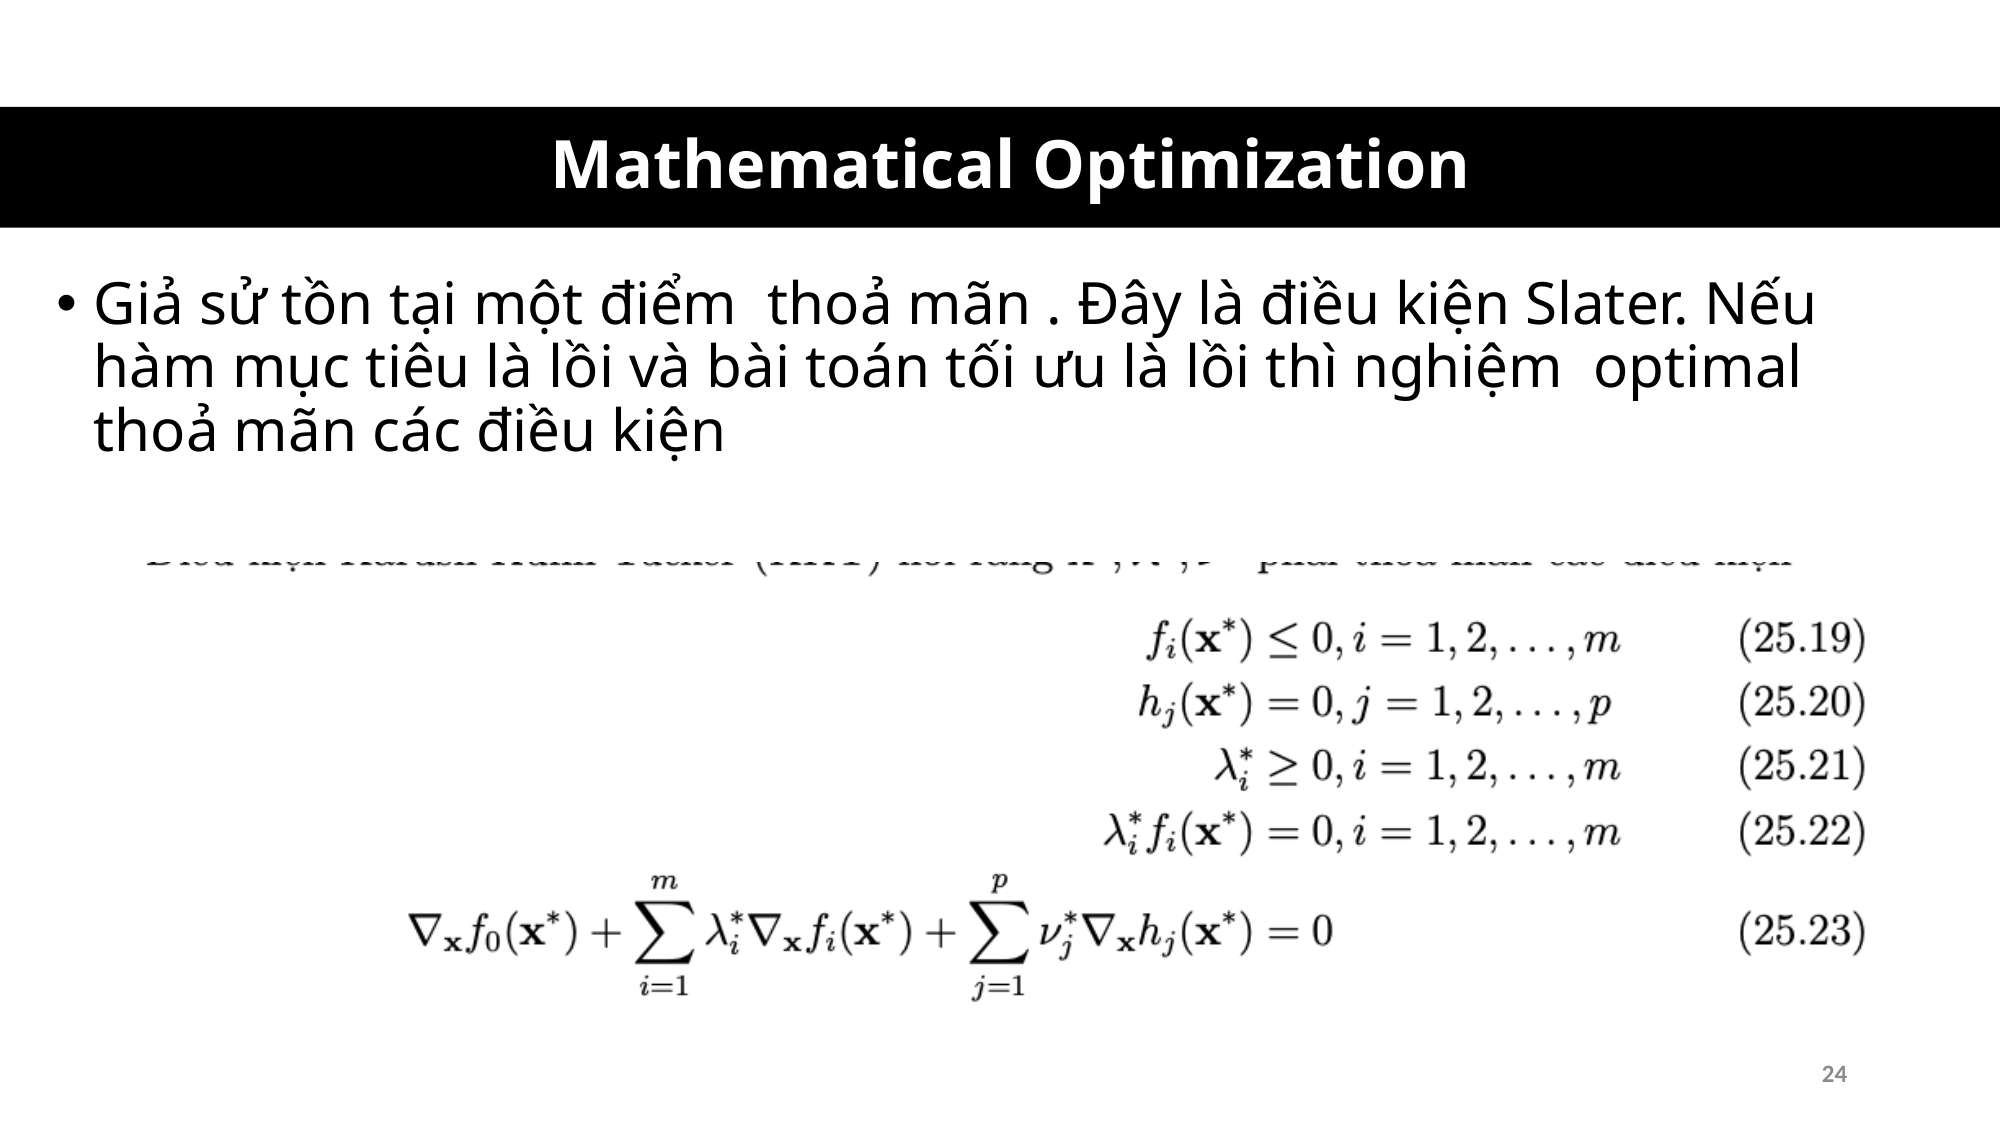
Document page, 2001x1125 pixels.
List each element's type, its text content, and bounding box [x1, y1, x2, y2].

picture [122, 562, 1899, 1020]
title Mathematical Optimization [91, 105, 1931, 228]
text_box [0, 106, 2000, 229]
slide_number 24 [1412, 1042, 1863, 1103]
